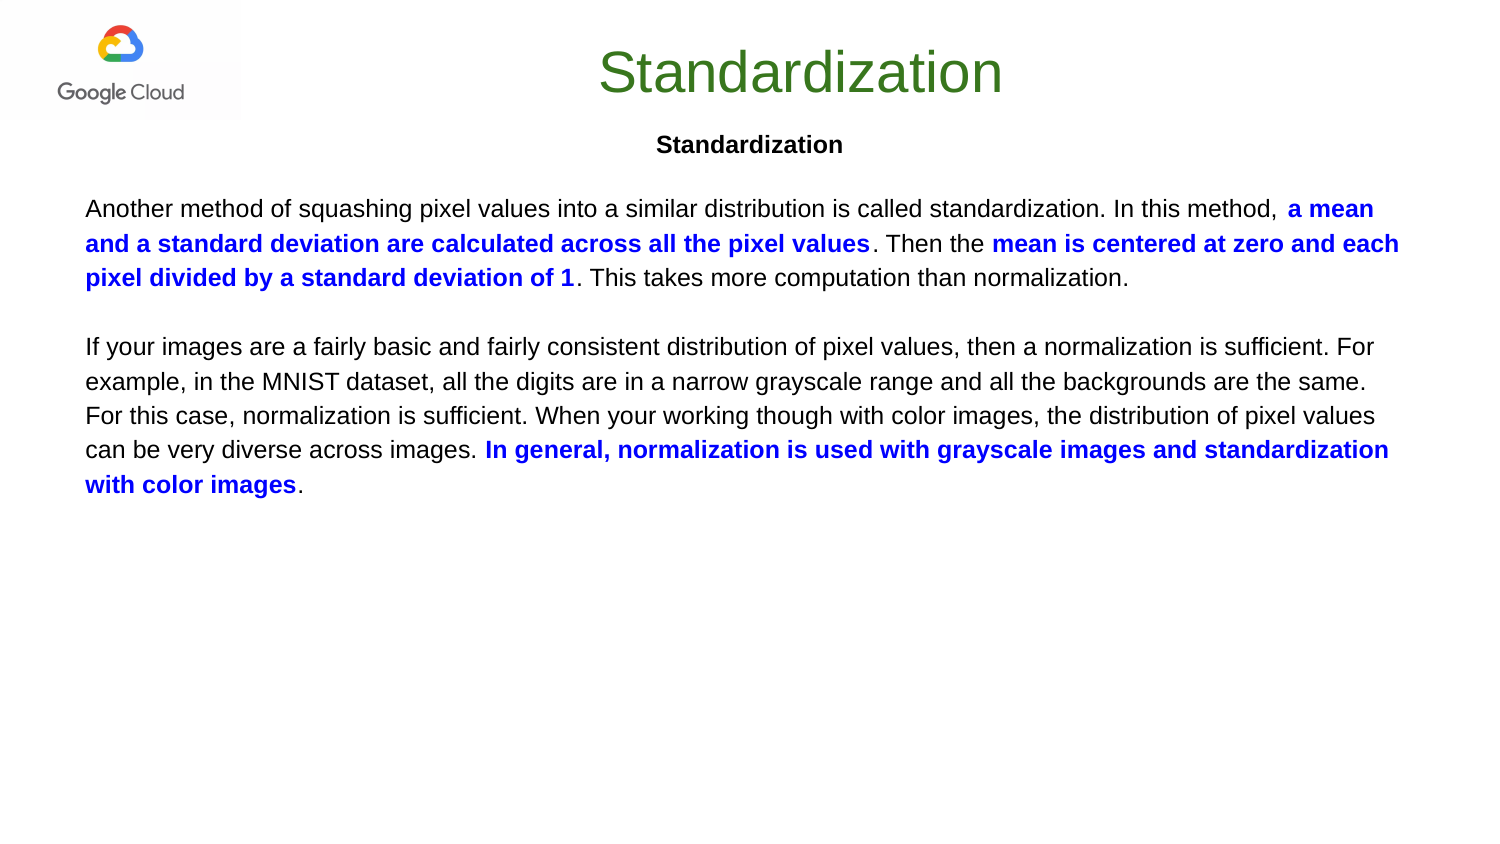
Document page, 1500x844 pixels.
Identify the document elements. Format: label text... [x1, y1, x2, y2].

subtitle Standardization [244, 19, 1500, 150]
picture [0, 0, 241, 121]
text_box Standardization Another method of squashing pixel values into a similar distribution is called standardization. In this method, a mean and a standard deviation are calculated across all the pixel values. Then the mean is centered at zero and each pixel divided by a standard deviation of 1. This takes more computation than normalization. If your images are a fairly basic and fairly consistent distribution of pixel values, then a normalization is sufficient. For example, in the MNIST dataset, all the digits are in a narrow grayscale range and all the backgrounds are the same. For this case, normalization is sufficient. When your working though with color images, the distribution of pixel values can be very diverse across images. In general, normalization is used with grayscale images and standardization with color images. [70, 109, 1430, 799]
